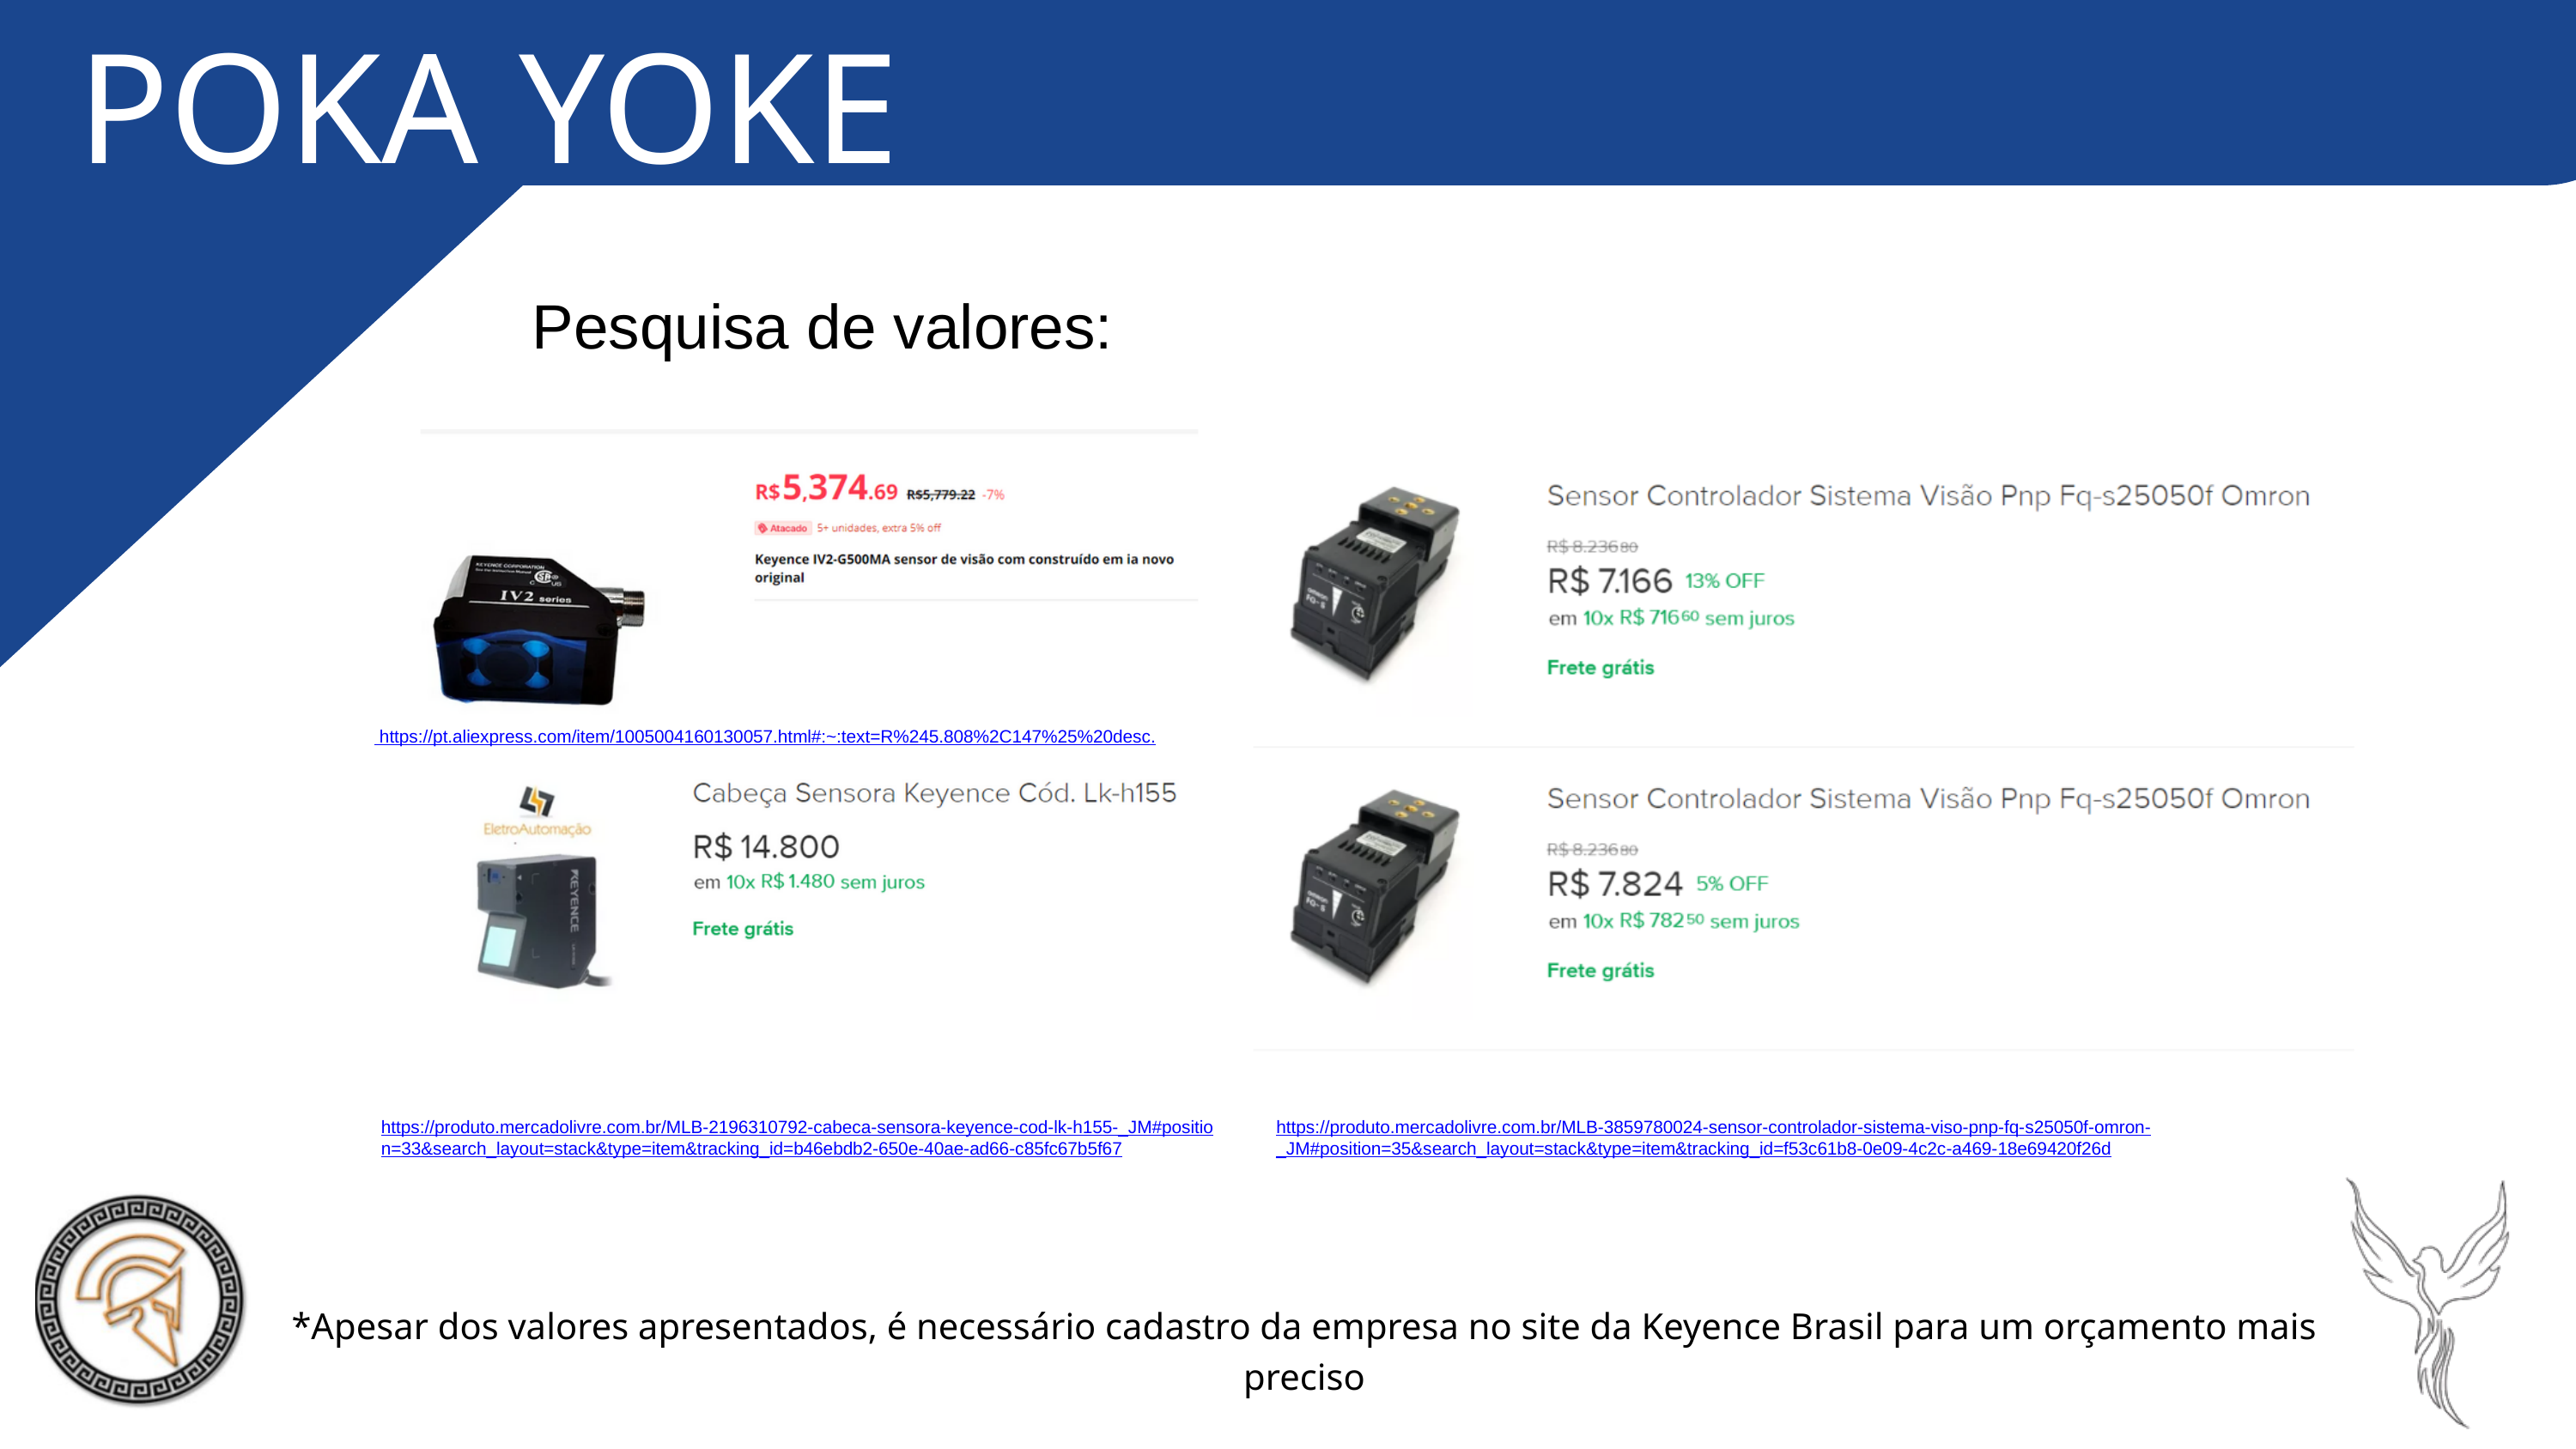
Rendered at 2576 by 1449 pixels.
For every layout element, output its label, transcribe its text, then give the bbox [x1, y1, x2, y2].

text_box *Apesar dos valores apresentados, é necessário cadastro da empresa no site da Keyence Brasil para um orçamento mais preciso [254, 1296, 2354, 1397]
text_box [2331, 1175, 2530, 1432]
text_box https://produto.mercadolivre.com.br/MLB-2196310792-cabeca-sensora-keyence-cod-lk-h155-_JM#position=33&search_layout=stack&type=item&tracking_id=b46ebdb2-650e-40ae-ad66-c85fc67b5f67 [381, 1112, 1224, 1137]
text_box [35, 1175, 255, 1416]
text_box [420, 429, 1199, 724]
text_box Pesquisa de valores: [538, 273, 2473, 362]
text_box [1253, 464, 2354, 1053]
text_box https://pt.aliexpress.com/item/1005004160130057.html#:~:text=R%245.808%2C147%25%20desc. [368, 721, 1162, 747]
text_box [413, 758, 1206, 1020]
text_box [0, 0, 2576, 186]
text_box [0, 196, 532, 668]
text_box https://produto.mercadolivre.com.br/MLB-3859780024-sensor-controlador-sistema-viso-pnp-fq-s25050f-omron-_JM#position=35&search_layout=stack&type=item&tracking_id=f53c61b8-0e09-4c2c-a469-18e69420f26d [1276, 1112, 2157, 1137]
